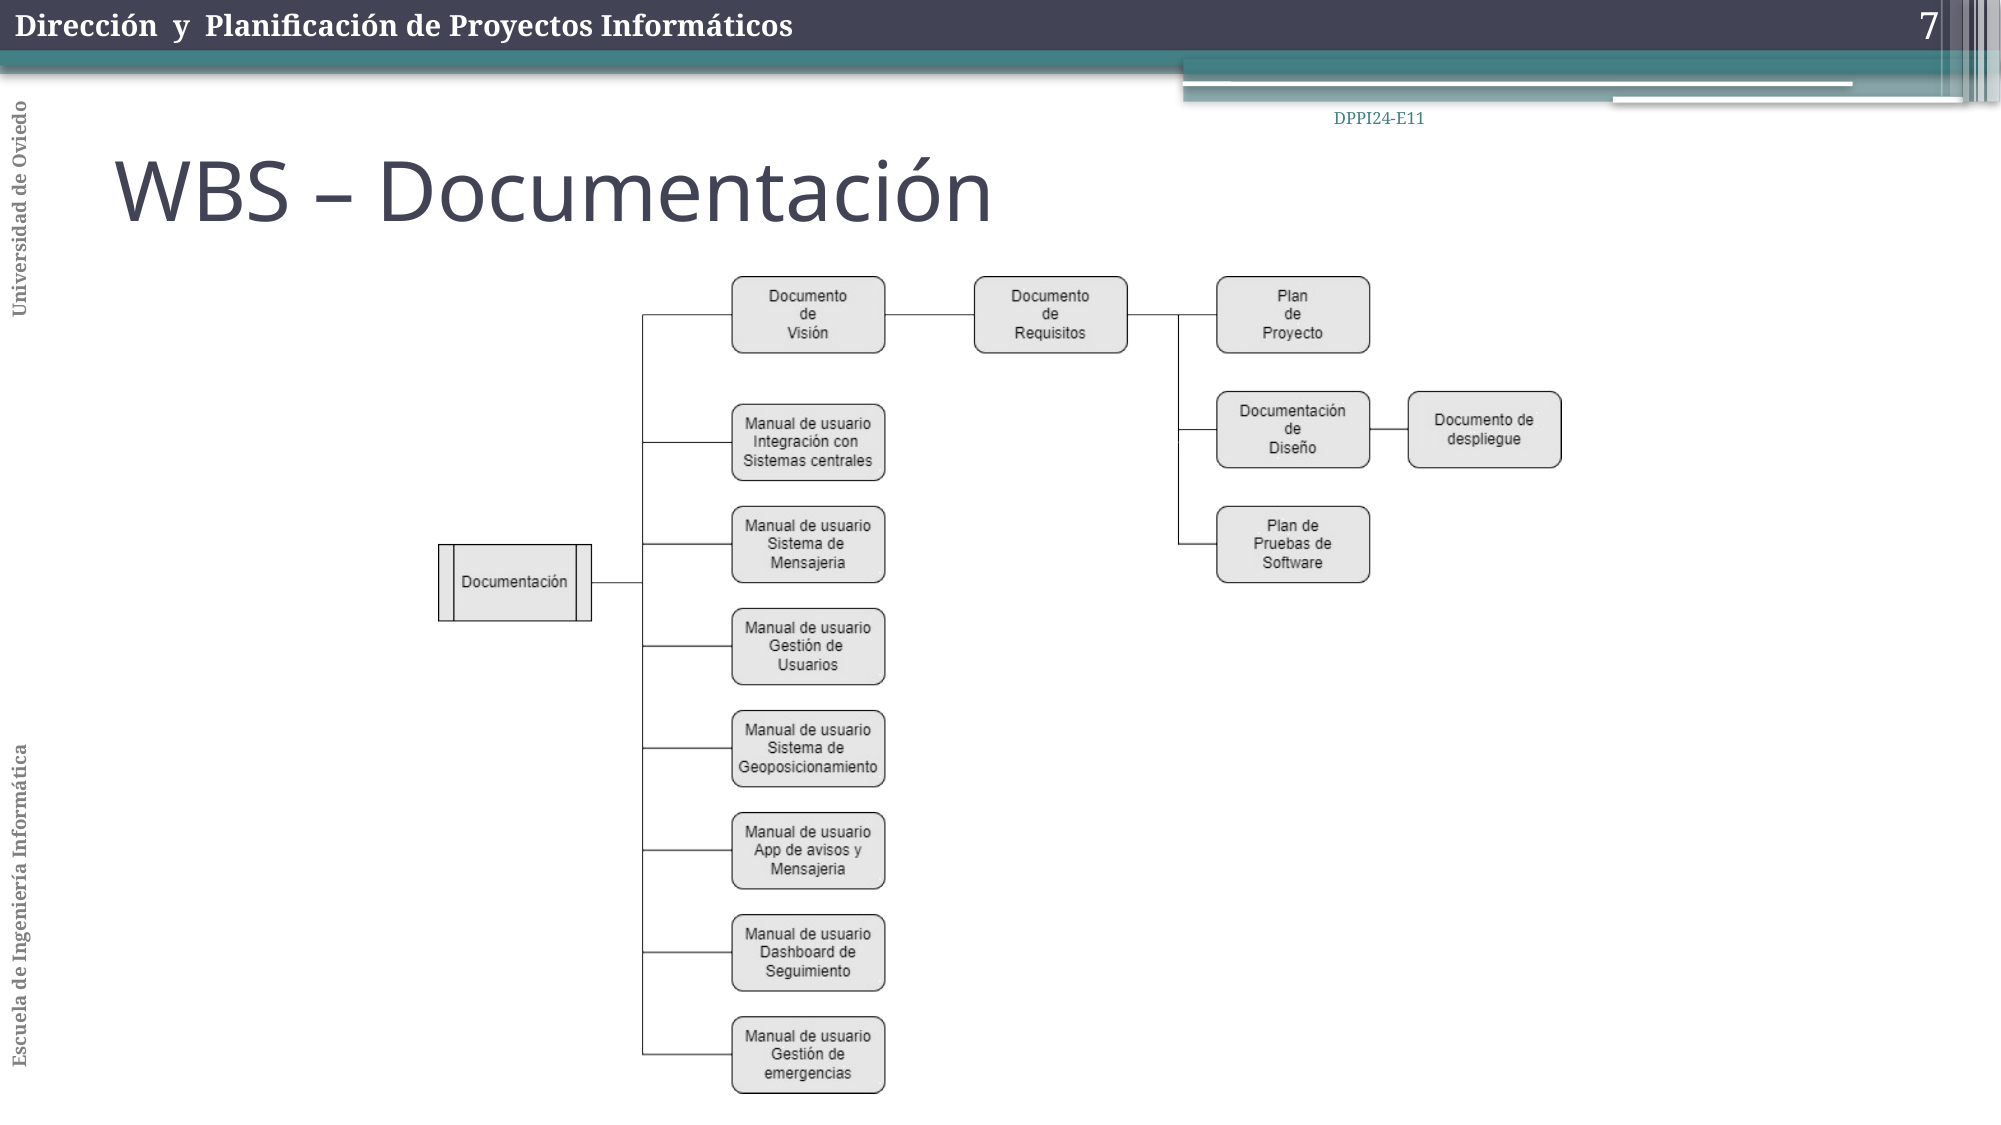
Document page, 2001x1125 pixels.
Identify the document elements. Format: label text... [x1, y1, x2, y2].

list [438, 276, 1562, 1094]
slide_number 7 [1788, 0, 1955, 61]
text_box WBS – Documentación [99, 100, 1900, 276]
